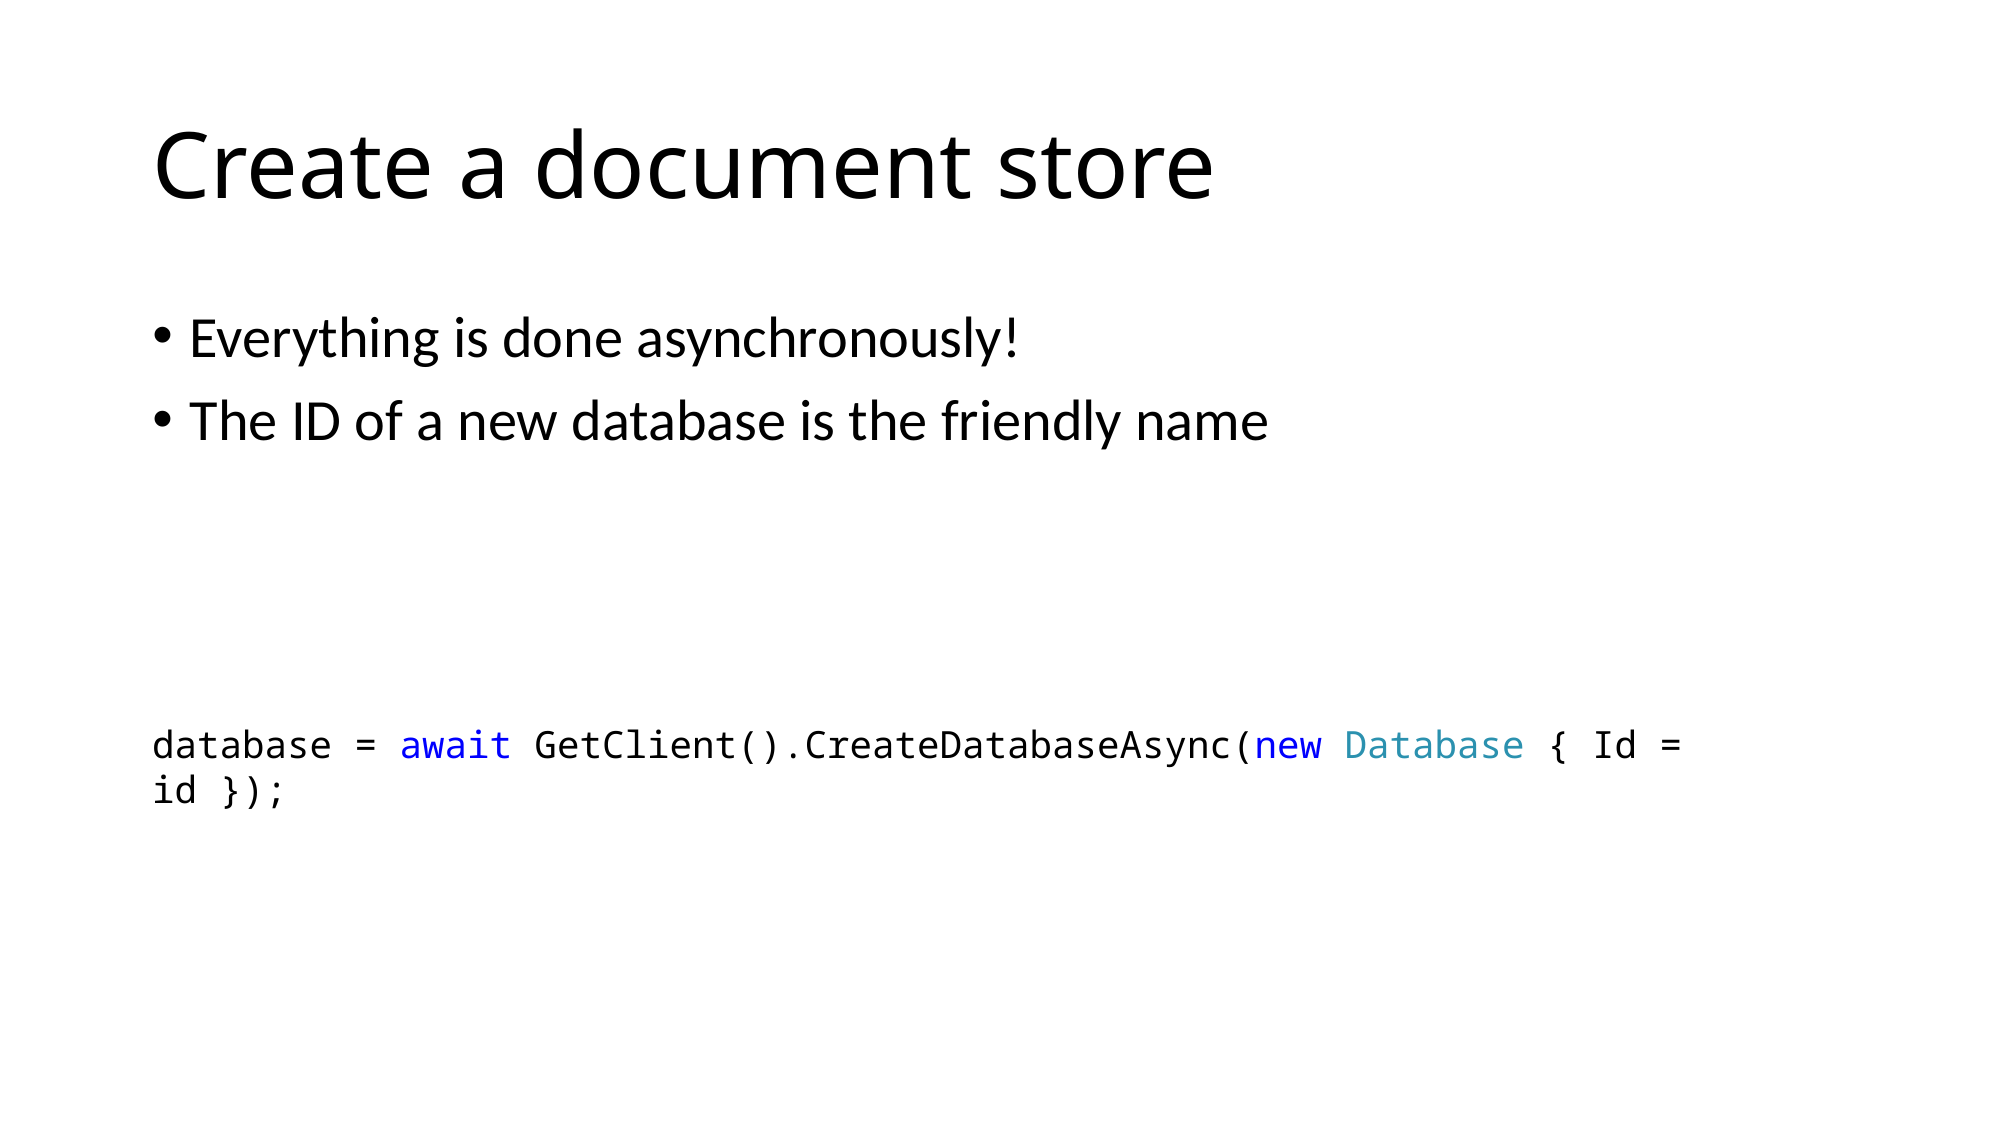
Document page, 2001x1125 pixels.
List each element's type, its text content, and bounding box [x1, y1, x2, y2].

list Everything is done asynchronously! The ID of a new database is the friendly name [137, 299, 1863, 848]
title Create a document store [137, 59, 1863, 278]
